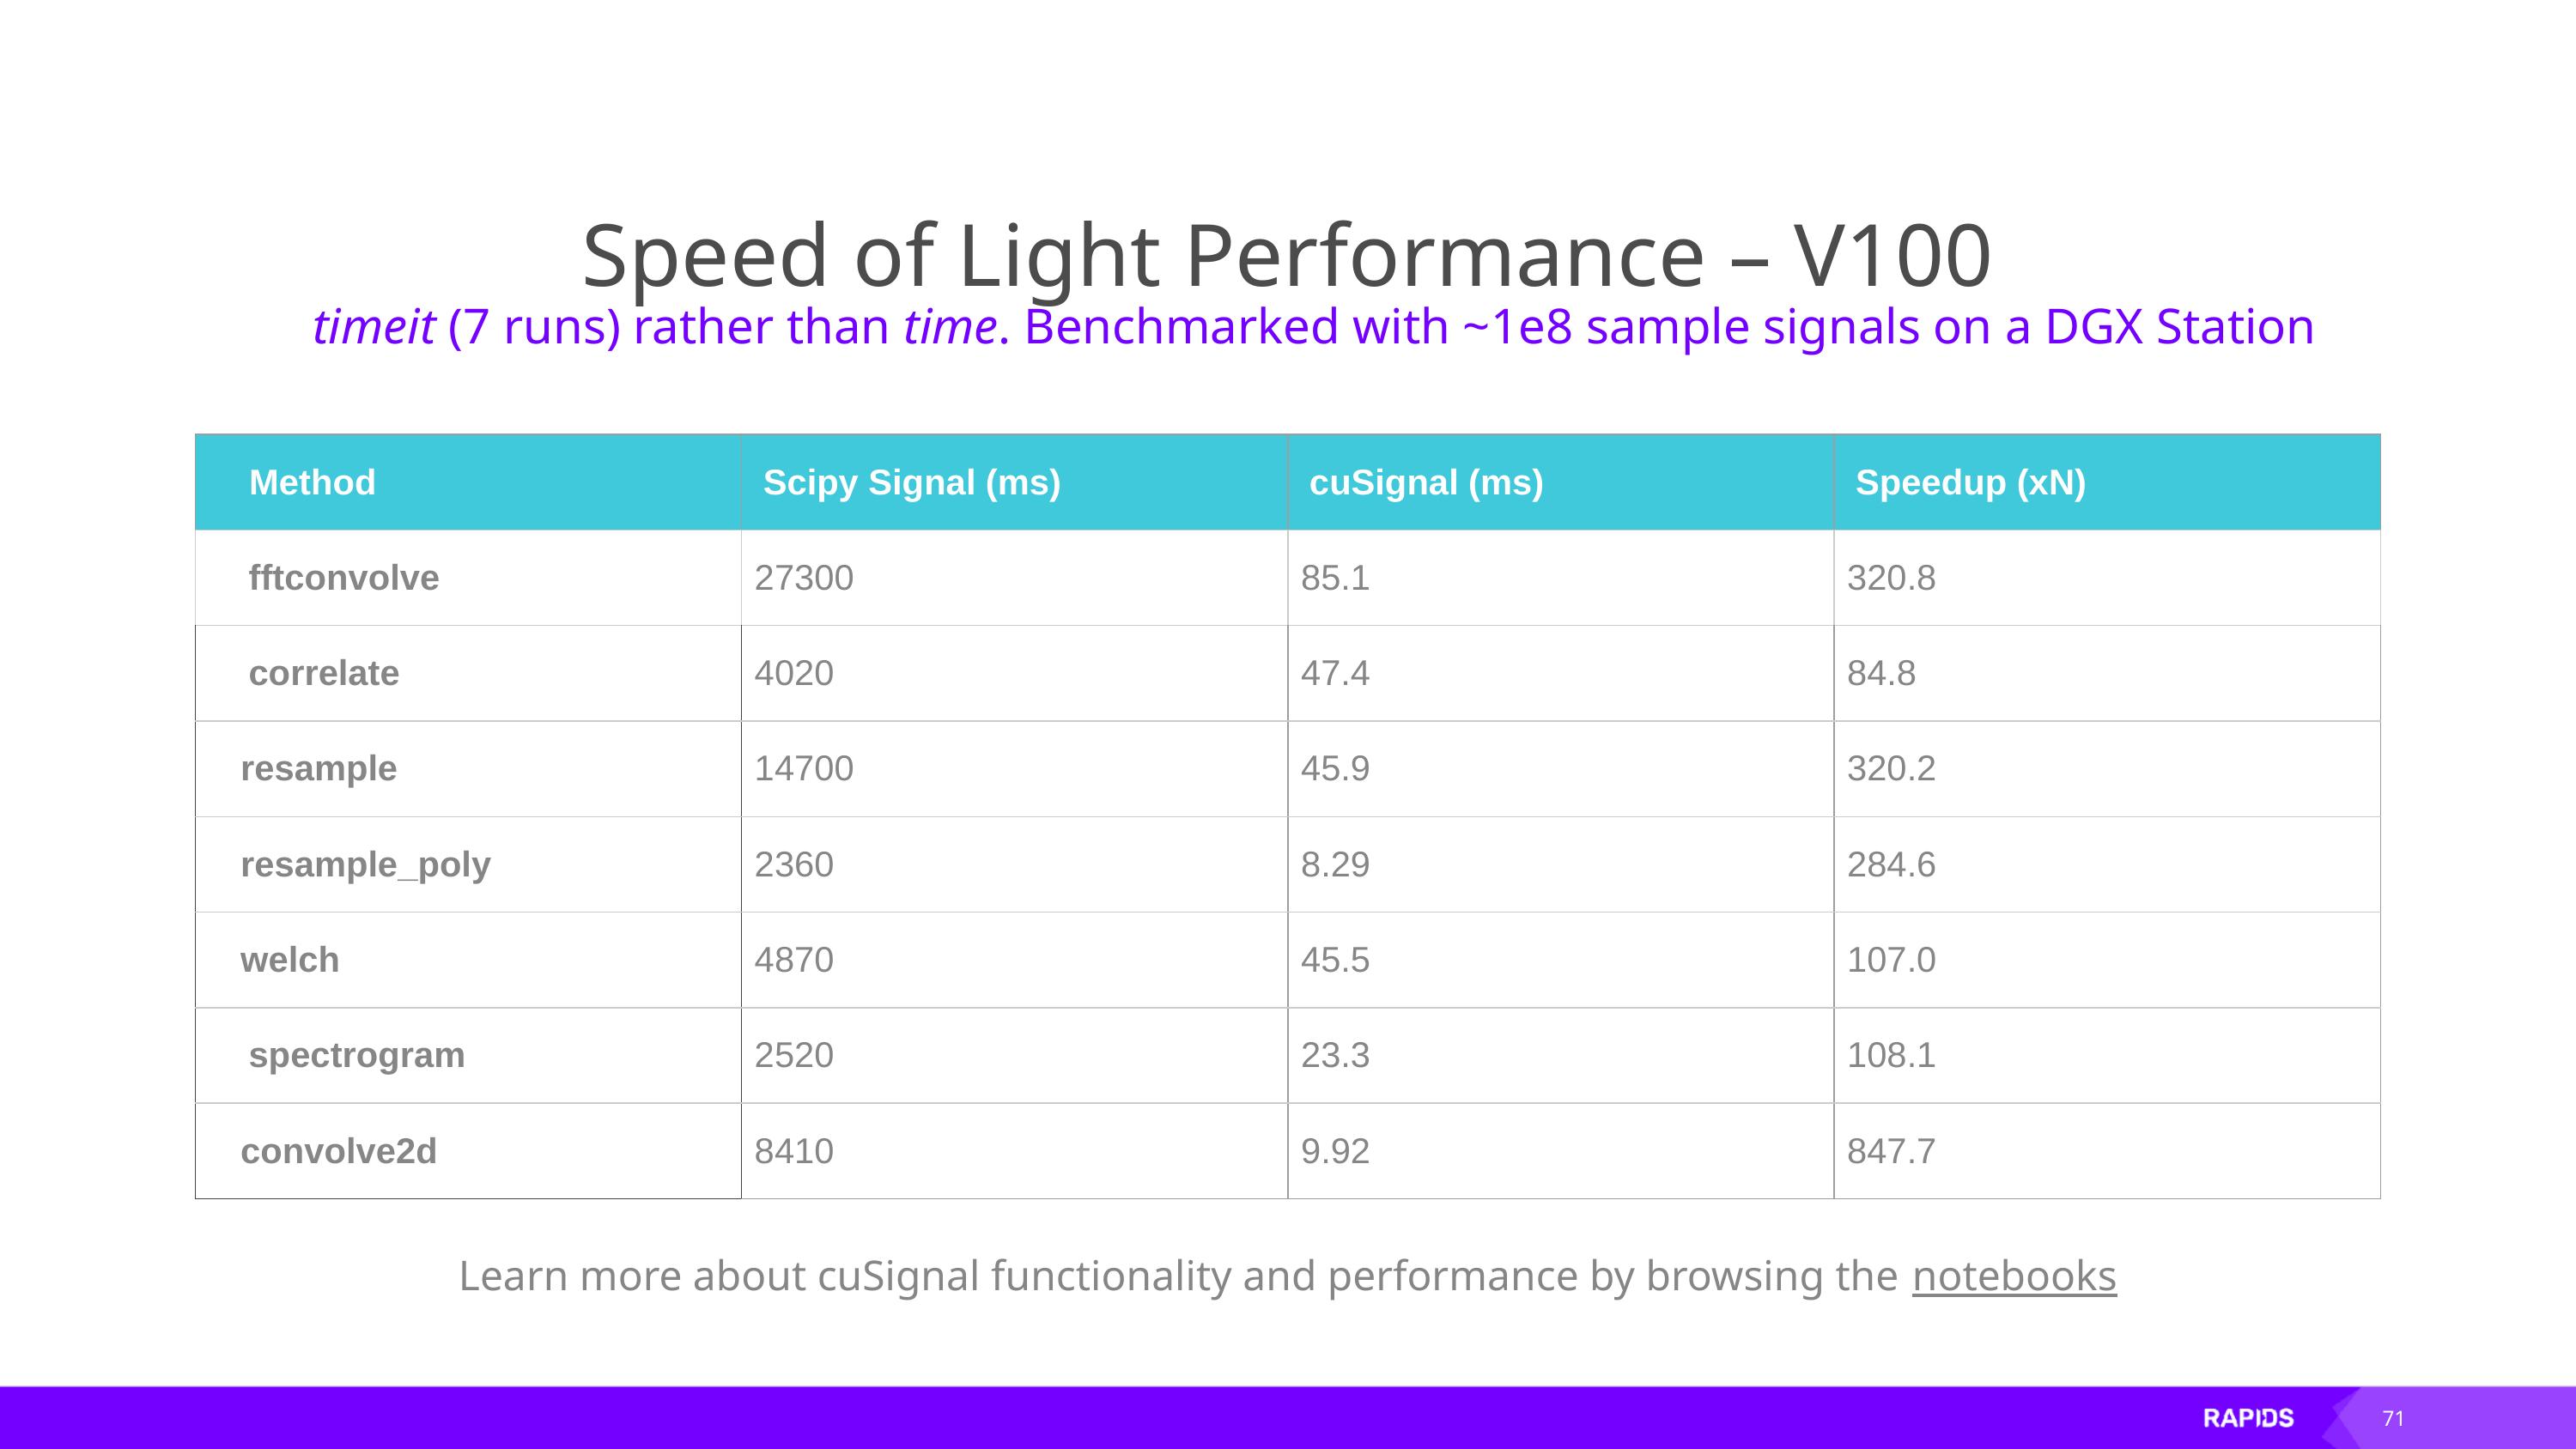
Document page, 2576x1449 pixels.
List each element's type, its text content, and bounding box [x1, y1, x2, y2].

table_cell 108.1 [1835, 1009, 2380, 1102]
table_cell 84.8 [1835, 626, 2380, 720]
title Speed of Light Performance – V100 [117, 173, 2459, 295]
table_header Scipy Signal (ms) [742, 435, 1287, 530]
table_cell 8410 [742, 1104, 1287, 1198]
table_cell welch [196, 912, 741, 1007]
table_cell fftconvolve [196, 530, 741, 625]
list timeit (7 runs) rather than time. Benchmarked with ~1e8 sample signals on a DGX Station [117, 295, 2459, 419]
table_cell 284.6 [1835, 817, 2380, 912]
table_cell 847.7 [1835, 1104, 2380, 1198]
table_cell 47.4 [1289, 626, 1833, 720]
table_cell 85.1 [1289, 530, 1833, 625]
table_cell convolve2d [196, 1104, 741, 1198]
picture [0, 0, 2576, 1449]
table_cell 14700 [742, 722, 1287, 816]
text_box Learn more about cuSignal functionality and performance by browsing the notebooks [231, 1235, 2345, 1316]
table_cell resample [196, 722, 741, 816]
table_cell 45.9 [1289, 722, 1833, 816]
table_cell 320.2 [1835, 722, 2380, 816]
table_header cuSignal (ms) [1289, 435, 1833, 530]
table_cell 2520 [742, 1009, 1287, 1102]
table_header Method [196, 435, 741, 530]
table_cell 23.3 [1289, 1009, 1833, 1102]
table_cell spectrogram [196, 1009, 741, 1102]
table_cell resample_poly [196, 817, 741, 912]
table_cell 8.29 [1289, 817, 1833, 912]
table_cell 2360 [742, 817, 1287, 912]
table_cell 45.5 [1289, 912, 1833, 1007]
table_cell 27300 [742, 530, 1287, 625]
table_cell correlate [196, 626, 741, 720]
table_cell 320.8 [1835, 530, 2380, 625]
table_cell 9.92 [1289, 1104, 1833, 1198]
table_cell 4870 [742, 912, 1287, 1007]
table_cell 107.0 [1835, 912, 2380, 1007]
table_cell 4020 [742, 626, 1287, 720]
table_header Speedup (xN) [1835, 435, 2380, 530]
